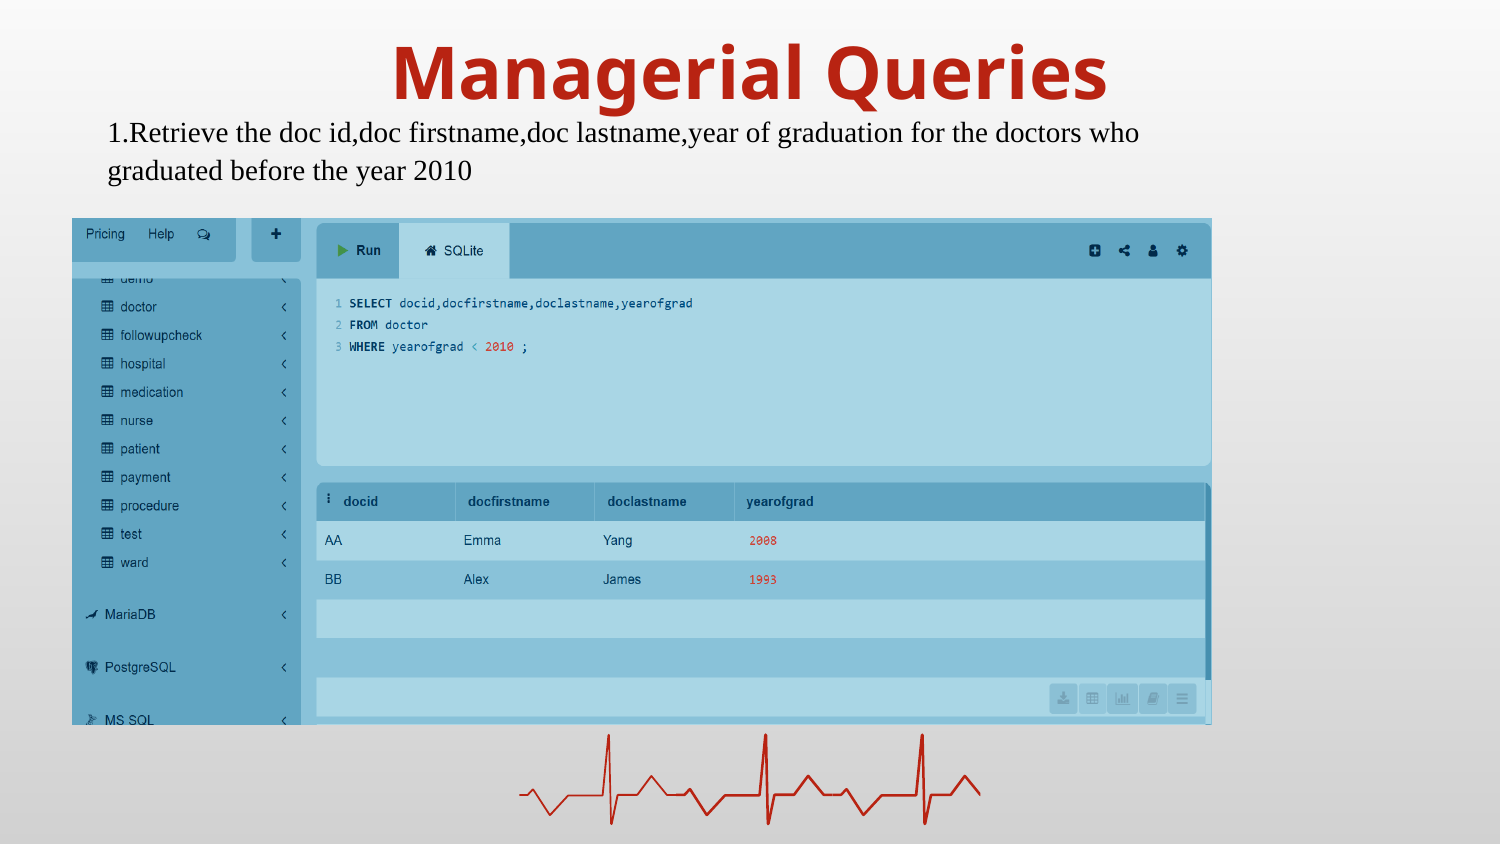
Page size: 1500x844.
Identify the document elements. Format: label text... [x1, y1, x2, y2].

title Managerial Queries [117, 11, 1382, 150]
picture [72, 217, 1212, 725]
text_box 1.Retrieve the doc id,doc firstname,doc lastname,year of graduation for the doctors who graduated before the year 2010 [92, 103, 1232, 240]
